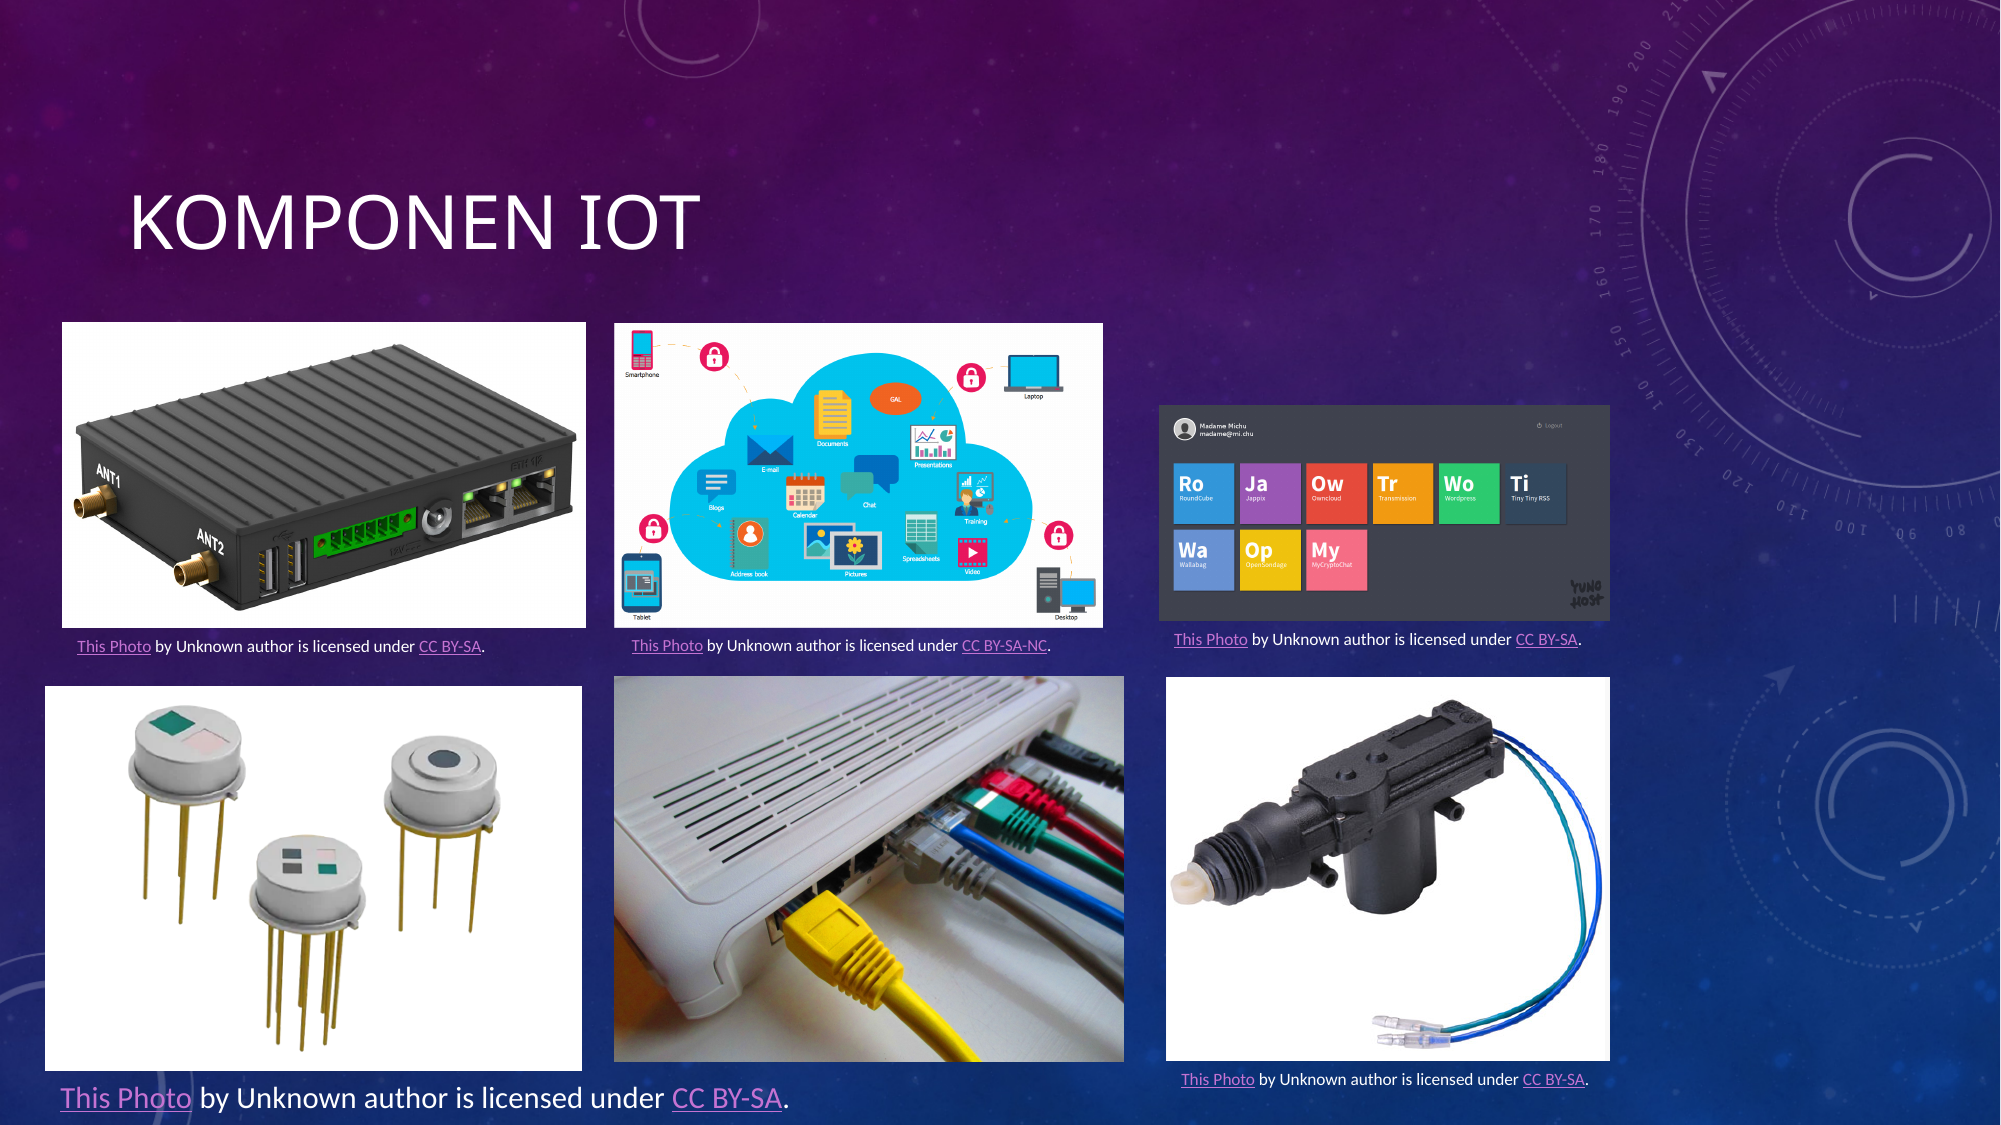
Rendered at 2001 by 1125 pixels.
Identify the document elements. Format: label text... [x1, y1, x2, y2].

text_box This Photo by Unknown author is licensed under CC BY-SA. [1166, 1060, 1617, 1113]
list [45, 685, 582, 1071]
text_box This Photo by Unknown author is licensed under CC BY-SA. [1159, 631, 1610, 673]
text_box This Photo by Unknown author is licensed under CC BY-SA. [62, 639, 513, 680]
picture [0, 0, 2001, 1125]
text_box This Photo by Unknown author is licensed under CC BY-SA-NC. [616, 639, 1067, 676]
text_box This Photo by Unknown author is licensed under CC BY-SA. [45, 1070, 884, 1123]
title Komponen IoT [112, 99, 1775, 339]
